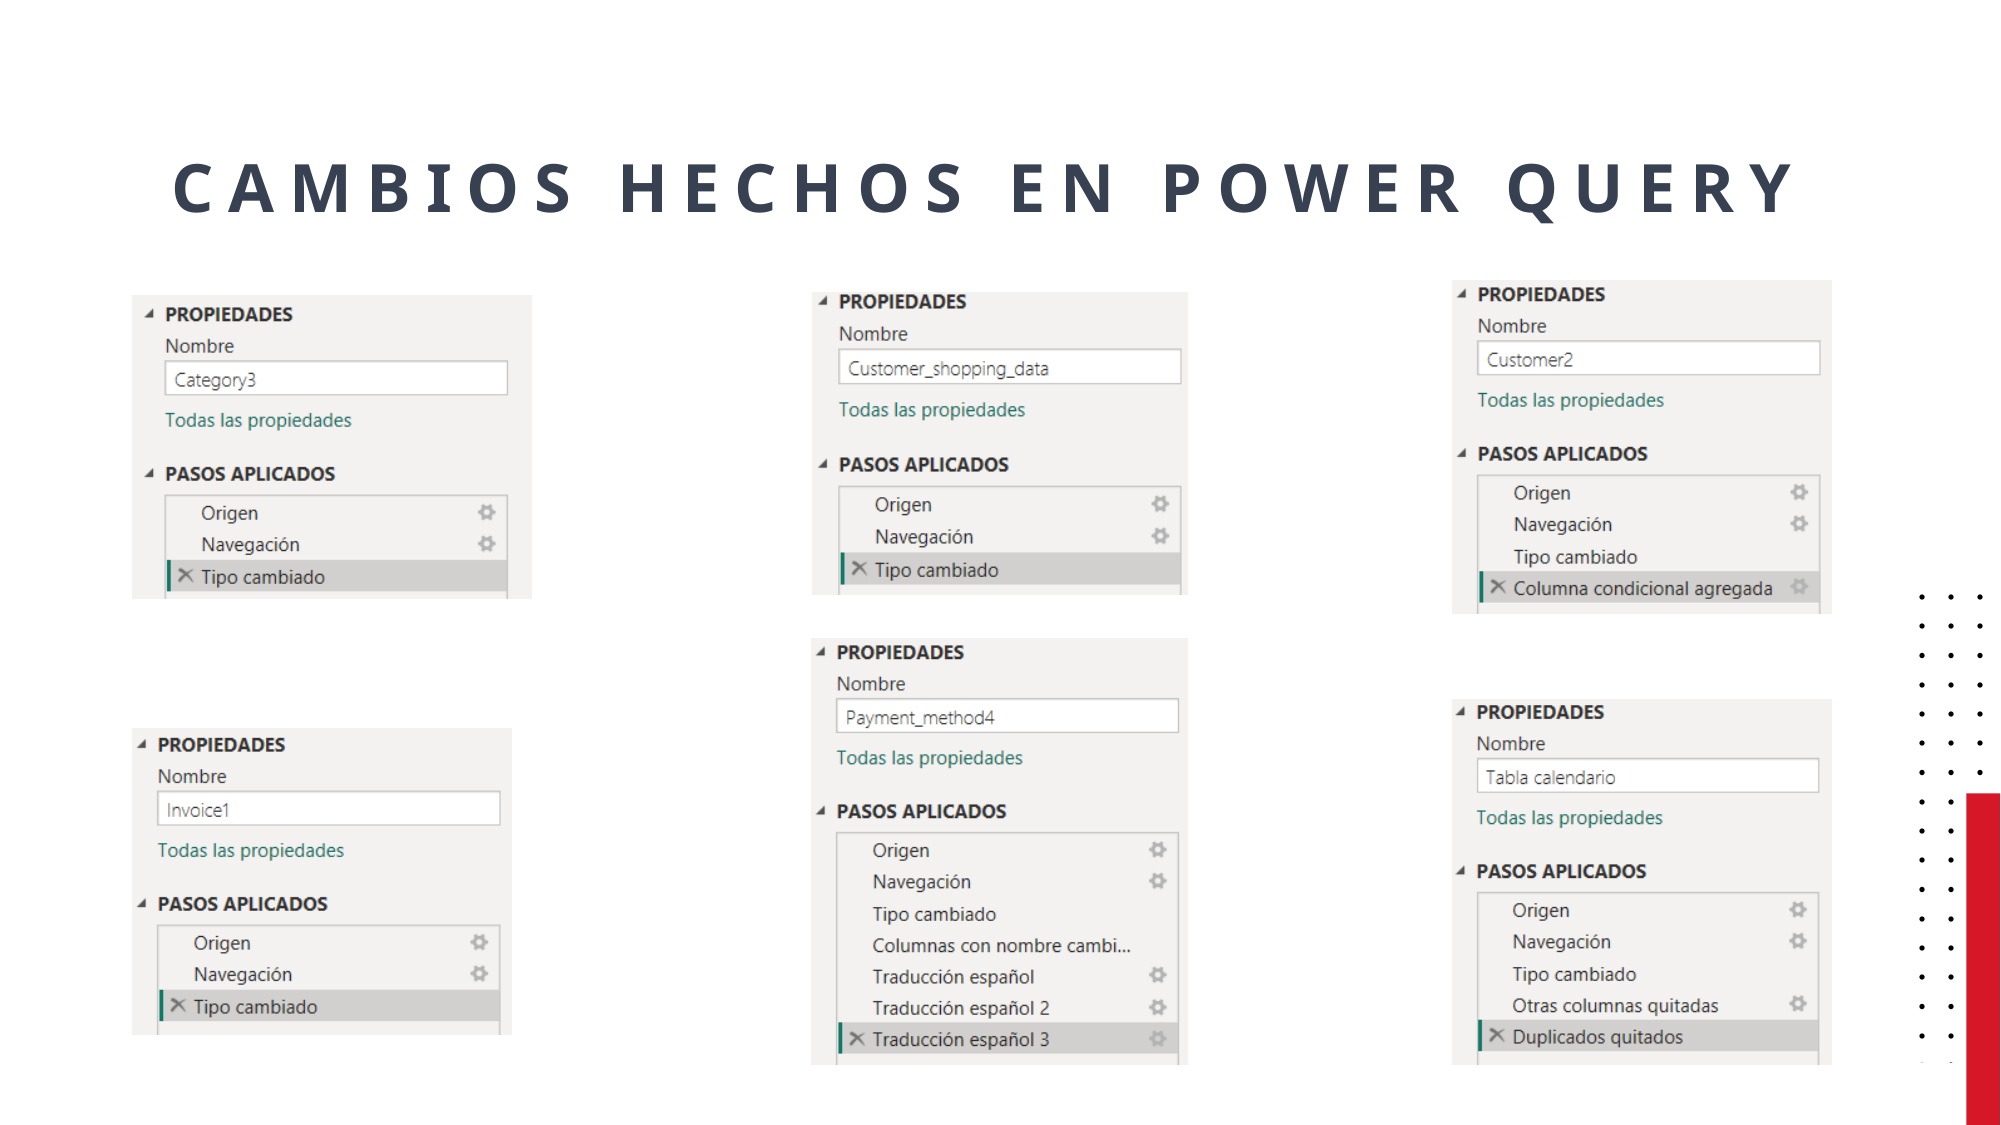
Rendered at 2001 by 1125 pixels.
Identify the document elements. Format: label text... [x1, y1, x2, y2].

picture [1907, 582, 1994, 1064]
picture [812, 292, 1188, 595]
title Cambios hechos en Power Query [132, 59, 1832, 296]
picture [1452, 280, 1832, 614]
picture [811, 638, 1188, 1065]
picture [132, 728, 512, 1035]
picture [1452, 699, 1832, 1065]
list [132, 295, 532, 599]
